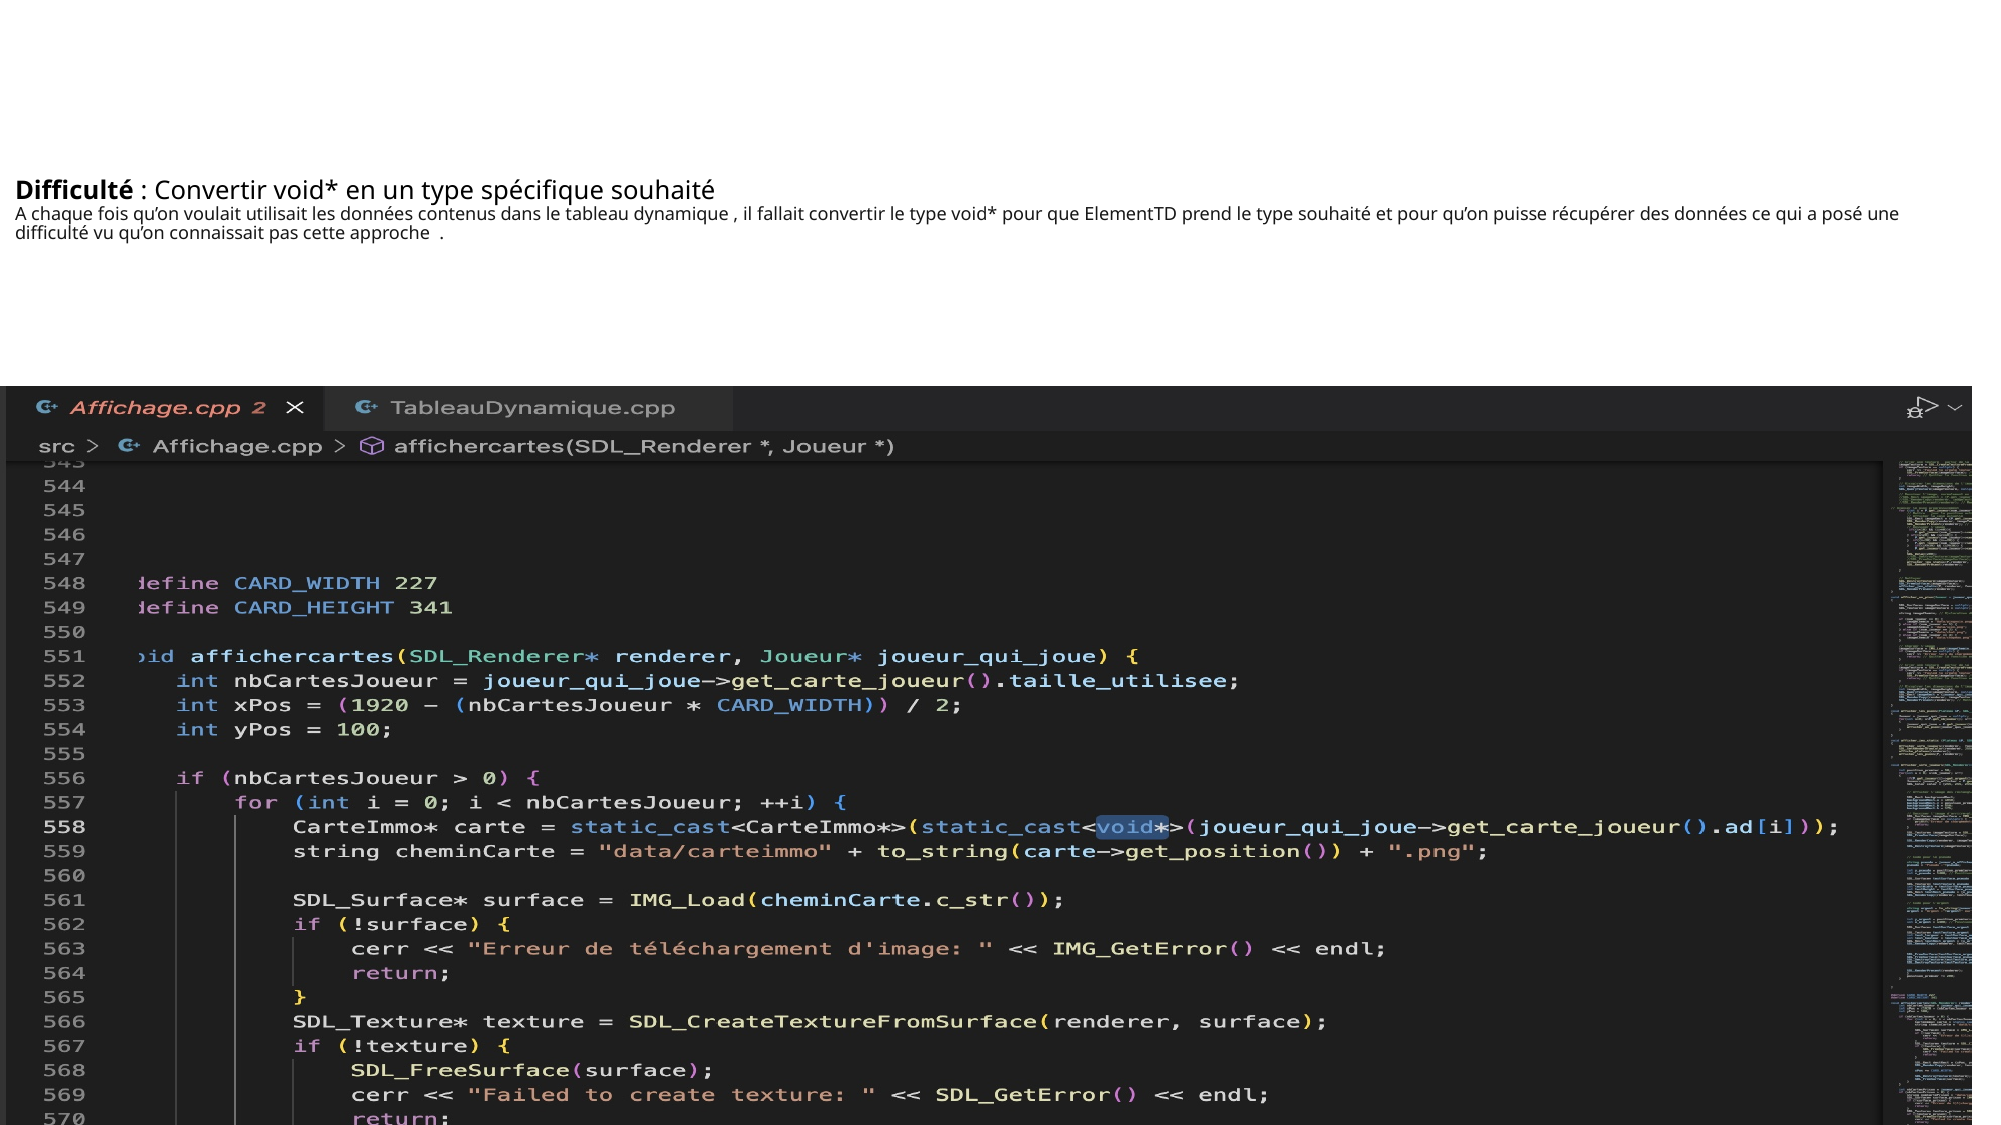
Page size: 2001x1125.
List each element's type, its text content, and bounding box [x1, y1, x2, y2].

title Difficulté : Convertir void* en un type spécifique souhaité A chaque fois qu’on voulait utilisait les données contenus dans le tableau dynamique , il fallait convertir le type void* pour que ElementTD prend le type souhaité et pour qu’on puisse récupérer des données ce qui a posé une difficulté vu qu’on connaissait pas cette approche . [0, 168, 1972, 253]
picture [0, 385, 1973, 1125]
